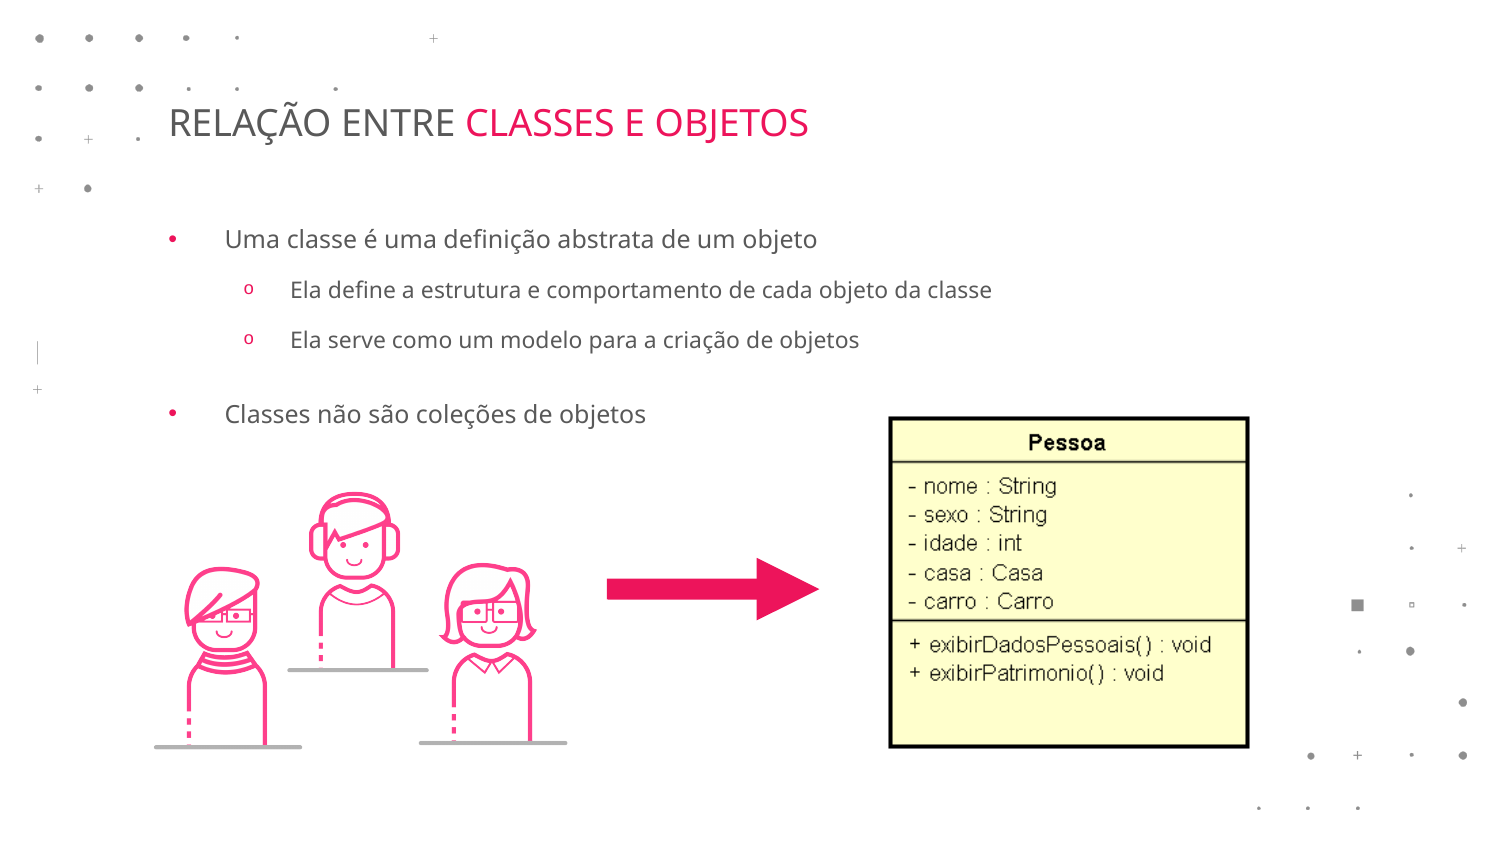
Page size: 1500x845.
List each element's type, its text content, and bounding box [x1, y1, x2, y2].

text_box Uma classe é uma definição abstrata de um objeto Ela define a estrutura e comportamento de cada objeto da classe Ela serve como um modelo para a criação de objetos Classes não são coleções de objetos [153, 201, 1102, 447]
text_box [606, 582, 820, 596]
text_box RELAÇÃO ENTRE CLASSES E OBJETOS [153, 91, 1273, 151]
picture [33, 34, 1467, 810]
